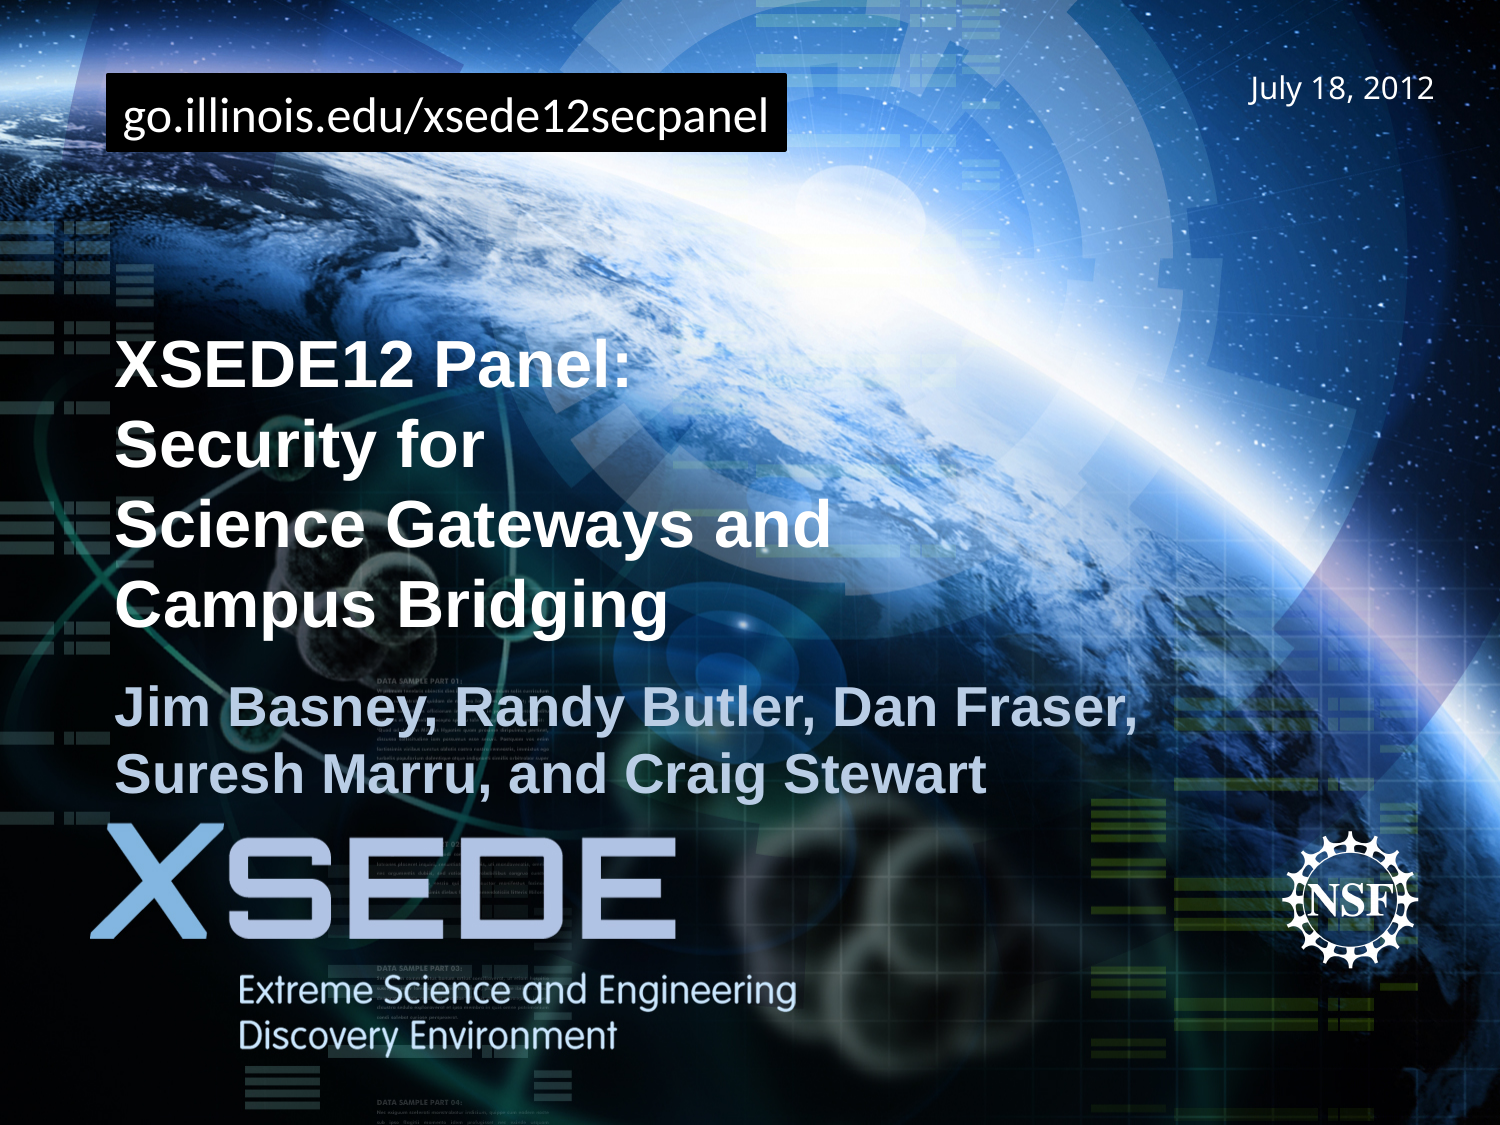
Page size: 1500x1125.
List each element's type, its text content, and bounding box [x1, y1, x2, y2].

subtitle Jim Basney, Randy Butler, Dan Fraser, Suresh Marru, and Craig Stewart [99, 662, 1388, 813]
text_box go.illinois.edu/xsede12secpanel [106, 73, 787, 152]
title XSEDE12 Panel: Security for Science Gateways and Campus Bridging [99, 312, 1388, 650]
picture [0, 0, 1500, 1125]
